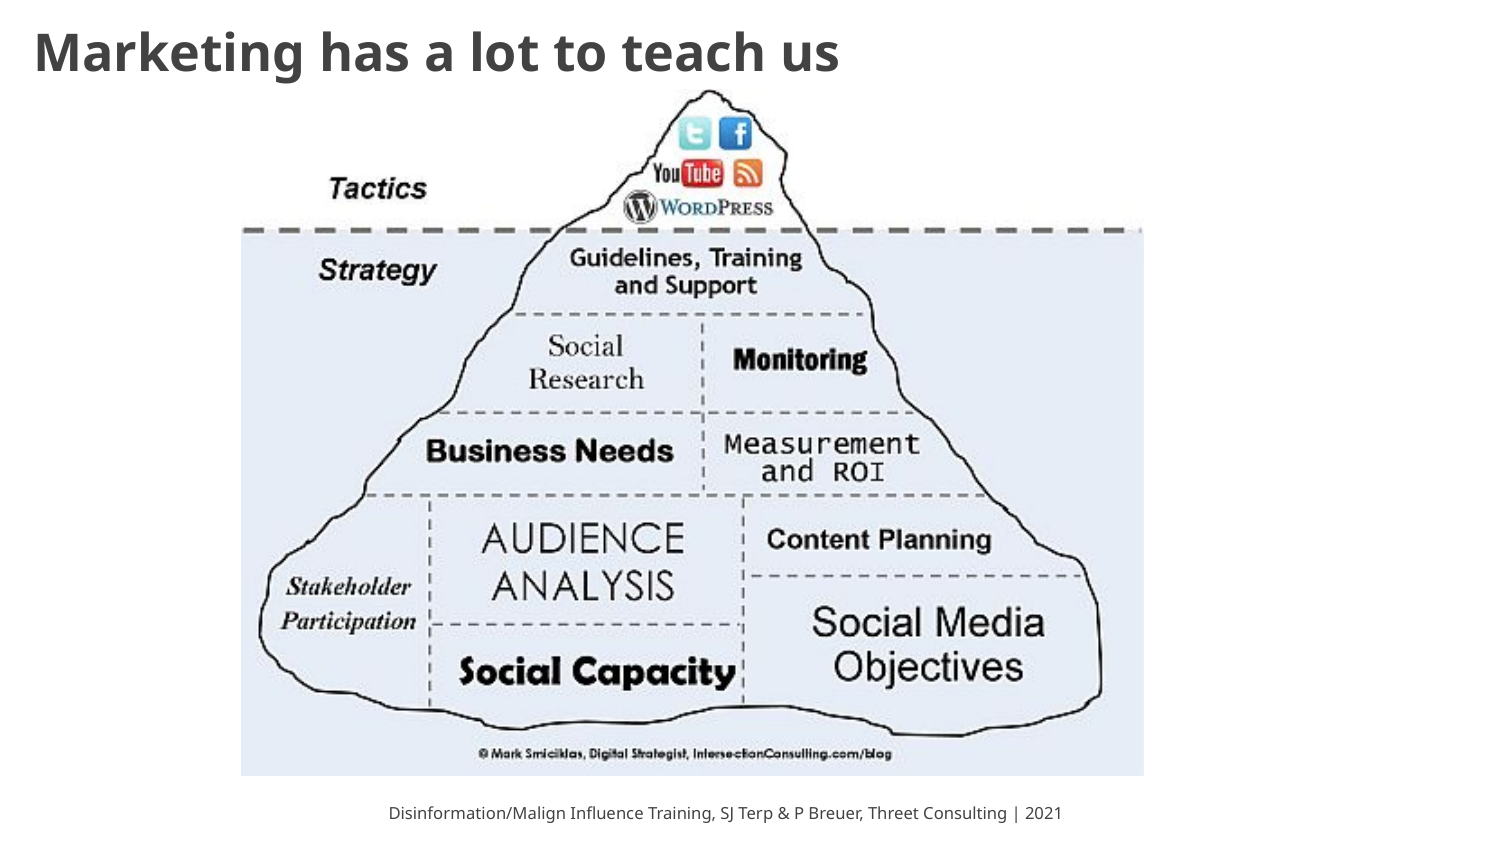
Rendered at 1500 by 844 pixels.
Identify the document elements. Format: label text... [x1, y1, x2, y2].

picture [241, 89, 1145, 776]
title Marketing has a lot to teach us [18, 4, 1368, 102]
